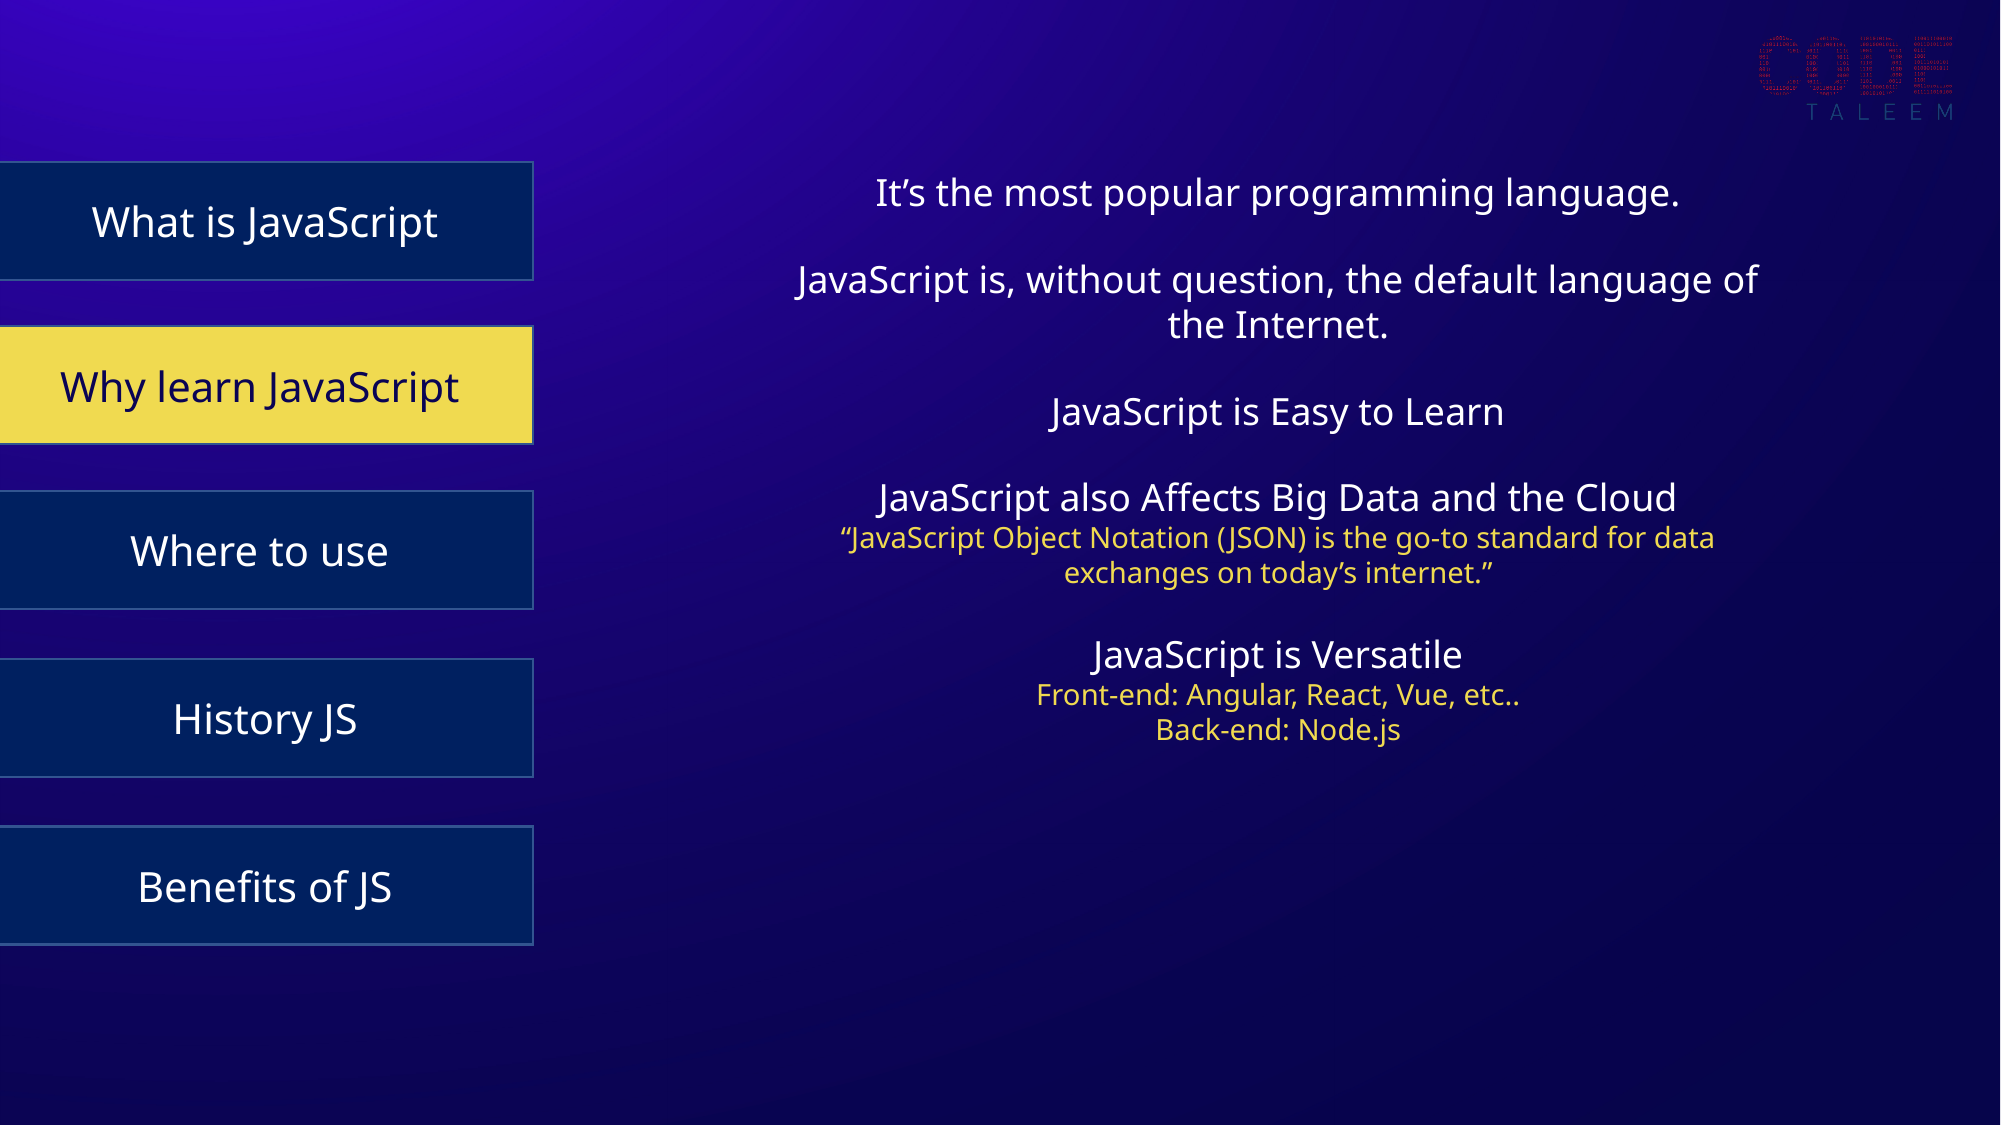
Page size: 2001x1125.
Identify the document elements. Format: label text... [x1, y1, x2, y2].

text_box Where to use [0, 490, 534, 610]
text_box Benefits of JS [0, 825, 534, 946]
text_box History JS [0, 658, 534, 778]
picture [0, 0, 2001, 1125]
text_box Why learn JavaScript [0, 325, 534, 445]
text_box What is JavaScript [0, 161, 534, 281]
text_box It’s the most popular programming language. JavaScript is, without question, the default language of the Internet. JavaScript is Easy to Learn JavaScript also Affects Big Data and the Cloud “JavaScript Object Notation (JSON) is the go-to standard for data exchanges on today’s internet.” JavaScript is Versatile Front-end: Angular, React, Vue, etc.. Back-end: Node.js [760, 161, 1797, 830]
